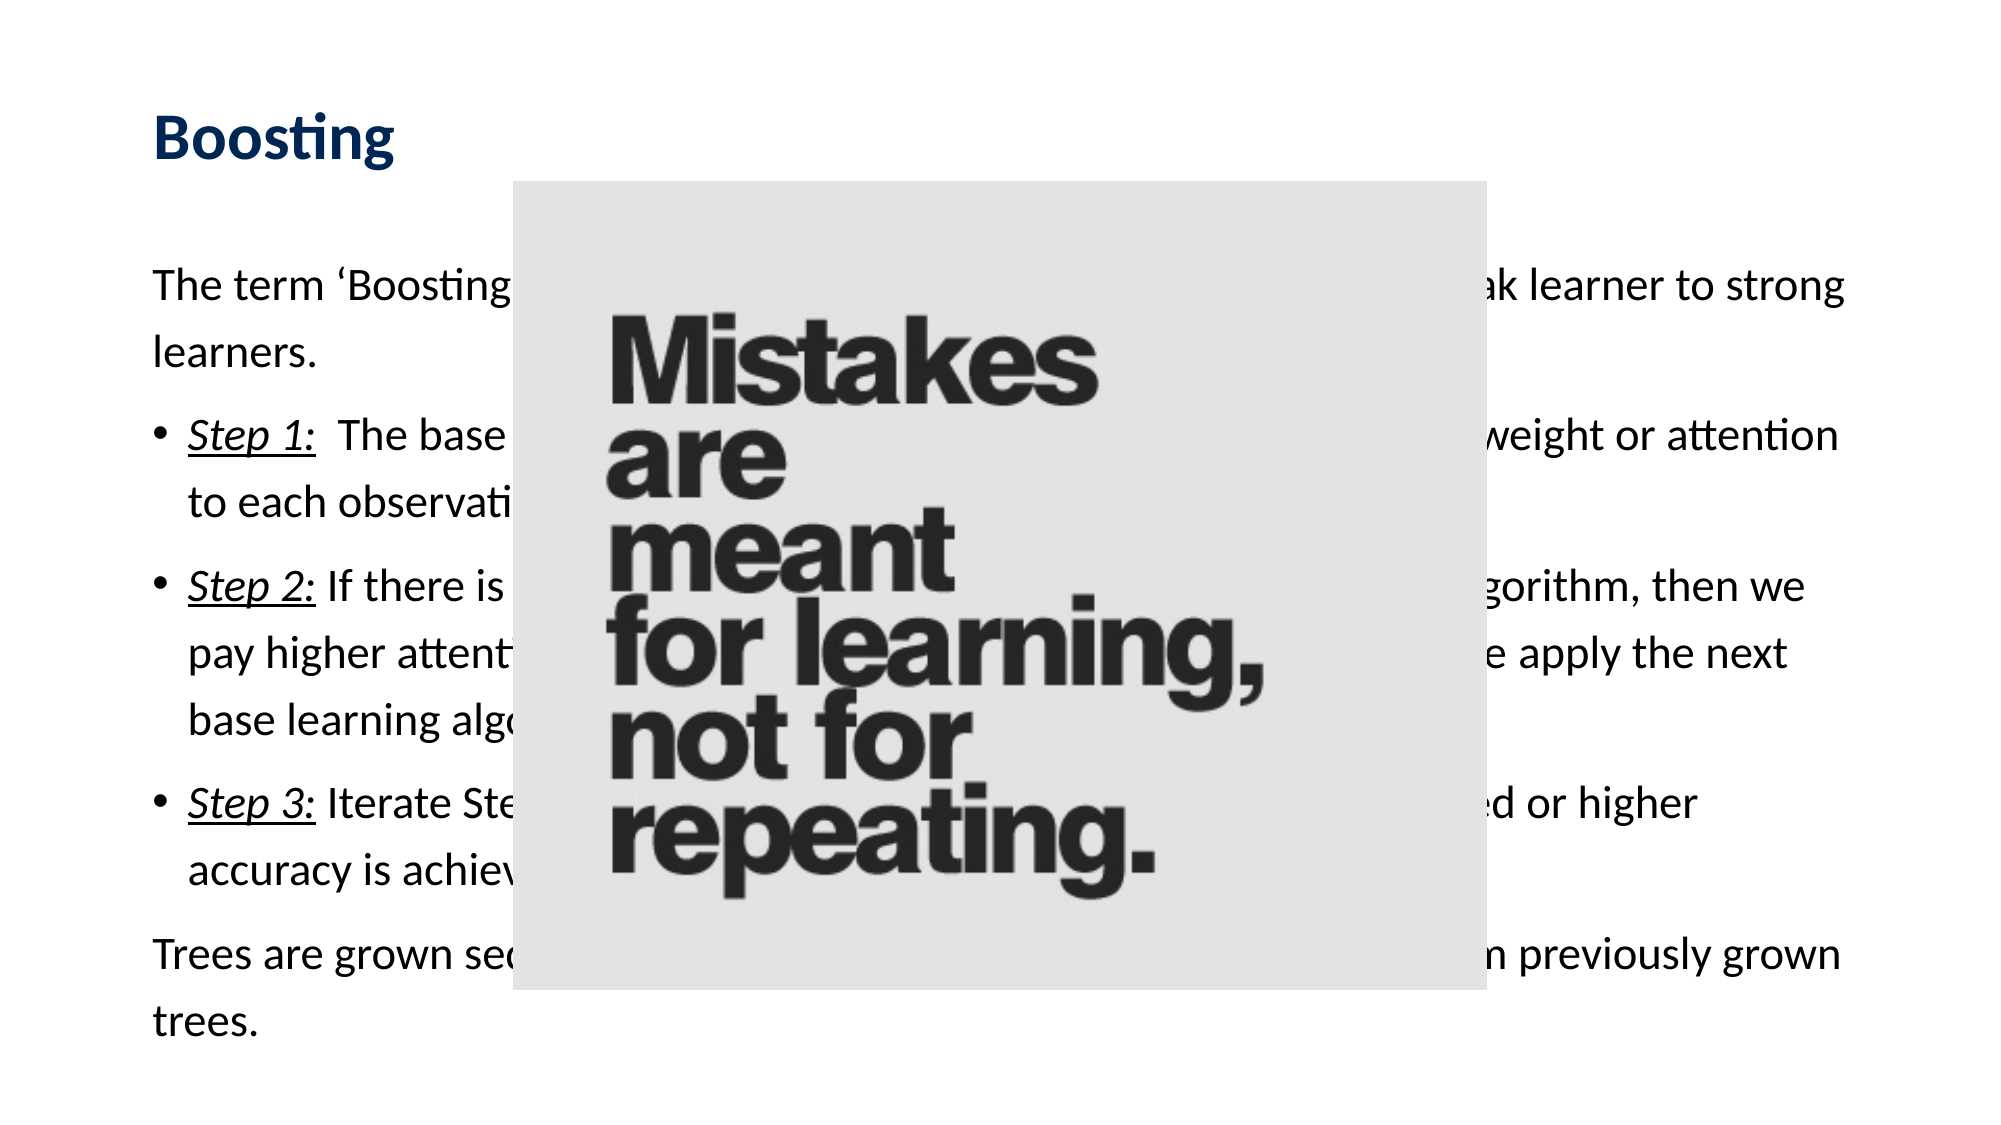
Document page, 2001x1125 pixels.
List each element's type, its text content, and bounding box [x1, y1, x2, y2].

text_box Boosting [139, 85, 441, 180]
picture [513, 181, 1487, 990]
list The term ‘Boosting’ refers to a family of algorithms which converts weak learner to strong learners. Step 1: The base learner takes all the observations and assign equal weight or attention to each observation. Step 2: If there is any prediction error caused by first base learning algorithm, then we pay higher attention to observations having prediction error. Then, we apply the next base learning algorithm. Step 3: Iterate Step 2 till the limit of base learning algorithm is reached or higher accuracy is achieved. Trees are grown sequentially: each tree is grown using information from previously grown trees. [137, 234, 1863, 1055]
